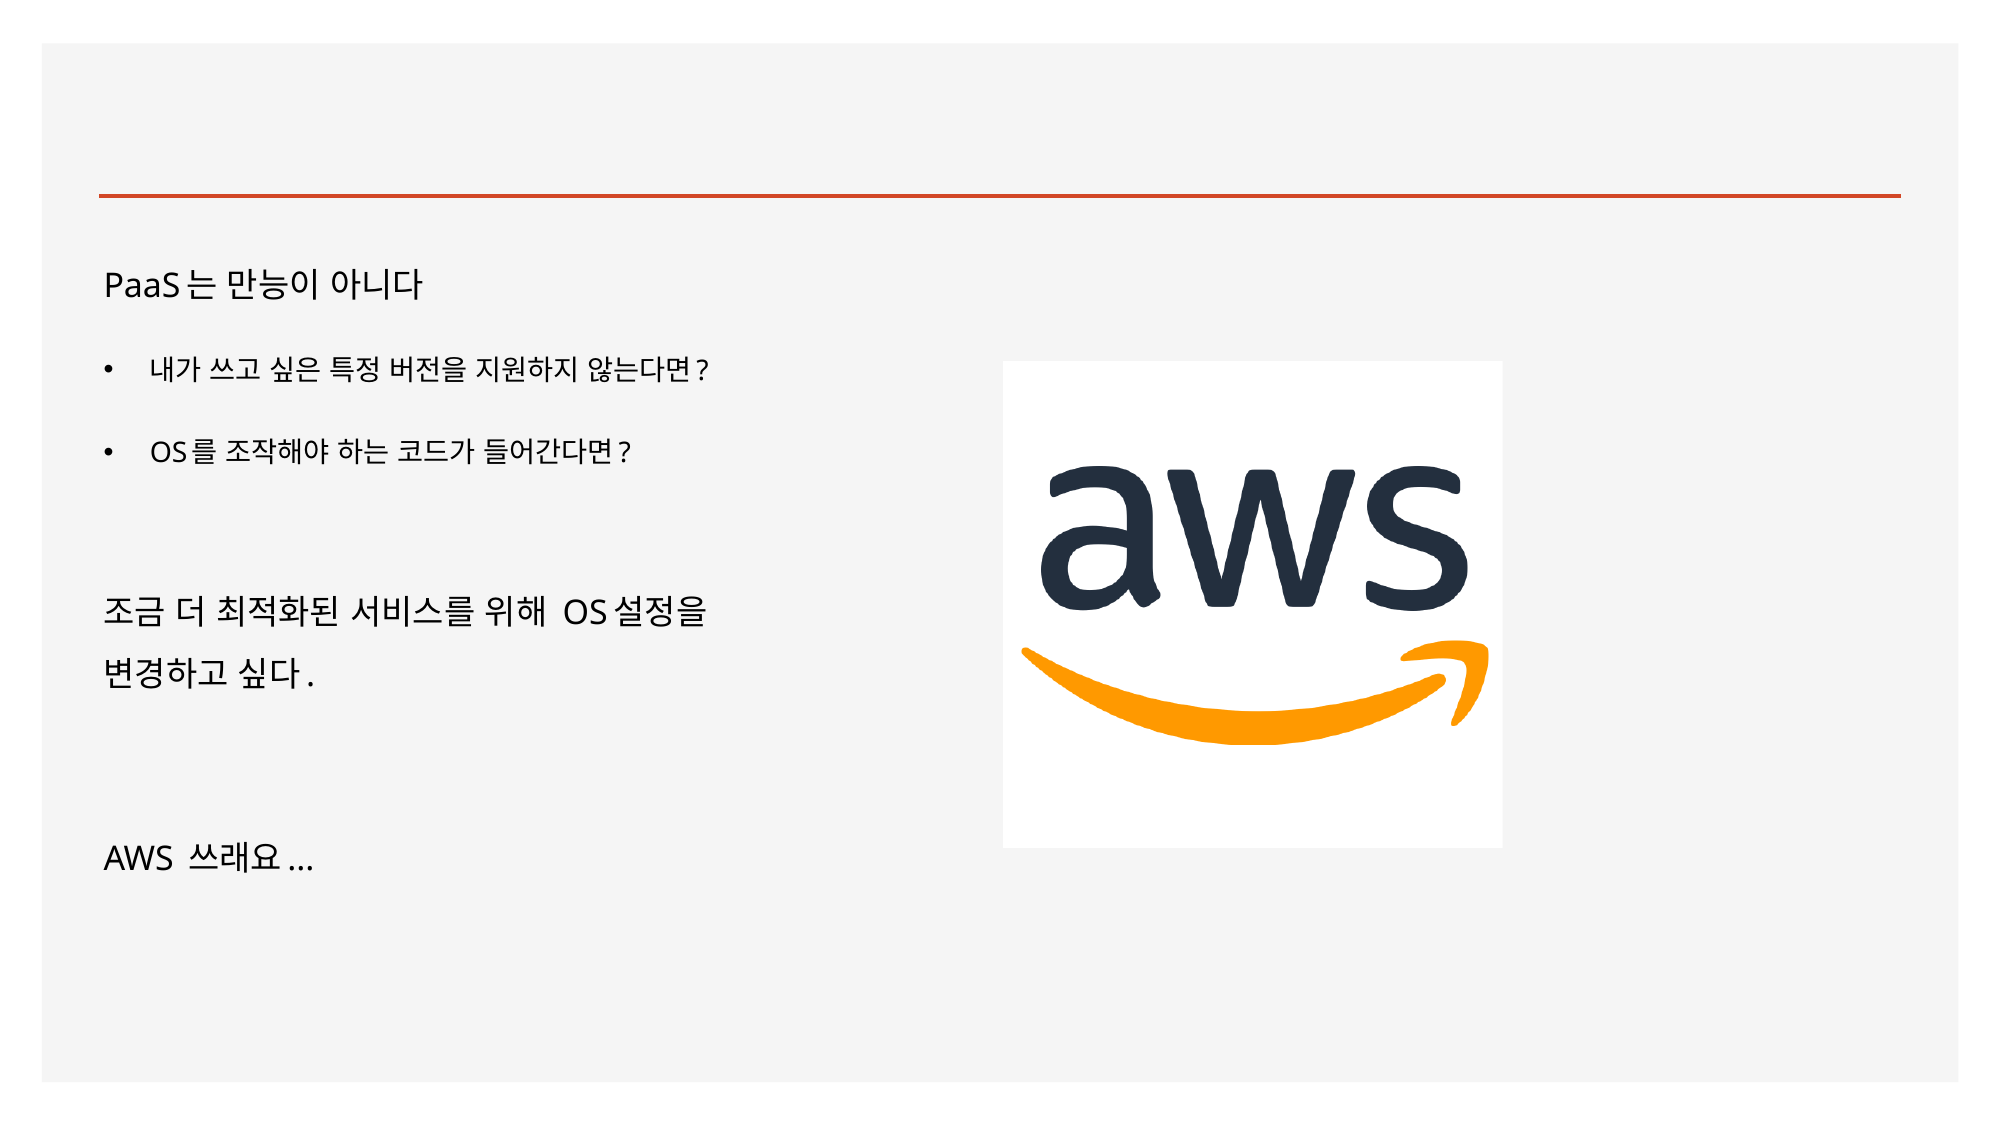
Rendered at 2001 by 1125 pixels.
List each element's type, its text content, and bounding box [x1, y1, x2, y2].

picture [1003, 361, 1503, 848]
list PaaS는 만능이 아니다 내가 쓰고 싶은 특정 버전을 지원하지 않는다면? OS를 조작해야 하는 코드가 들어간다면? 조금 더 최적화된 서비스를 위해 OS설정을 변경하고 싶다. AWS 쓰래요... [88, 235, 813, 888]
